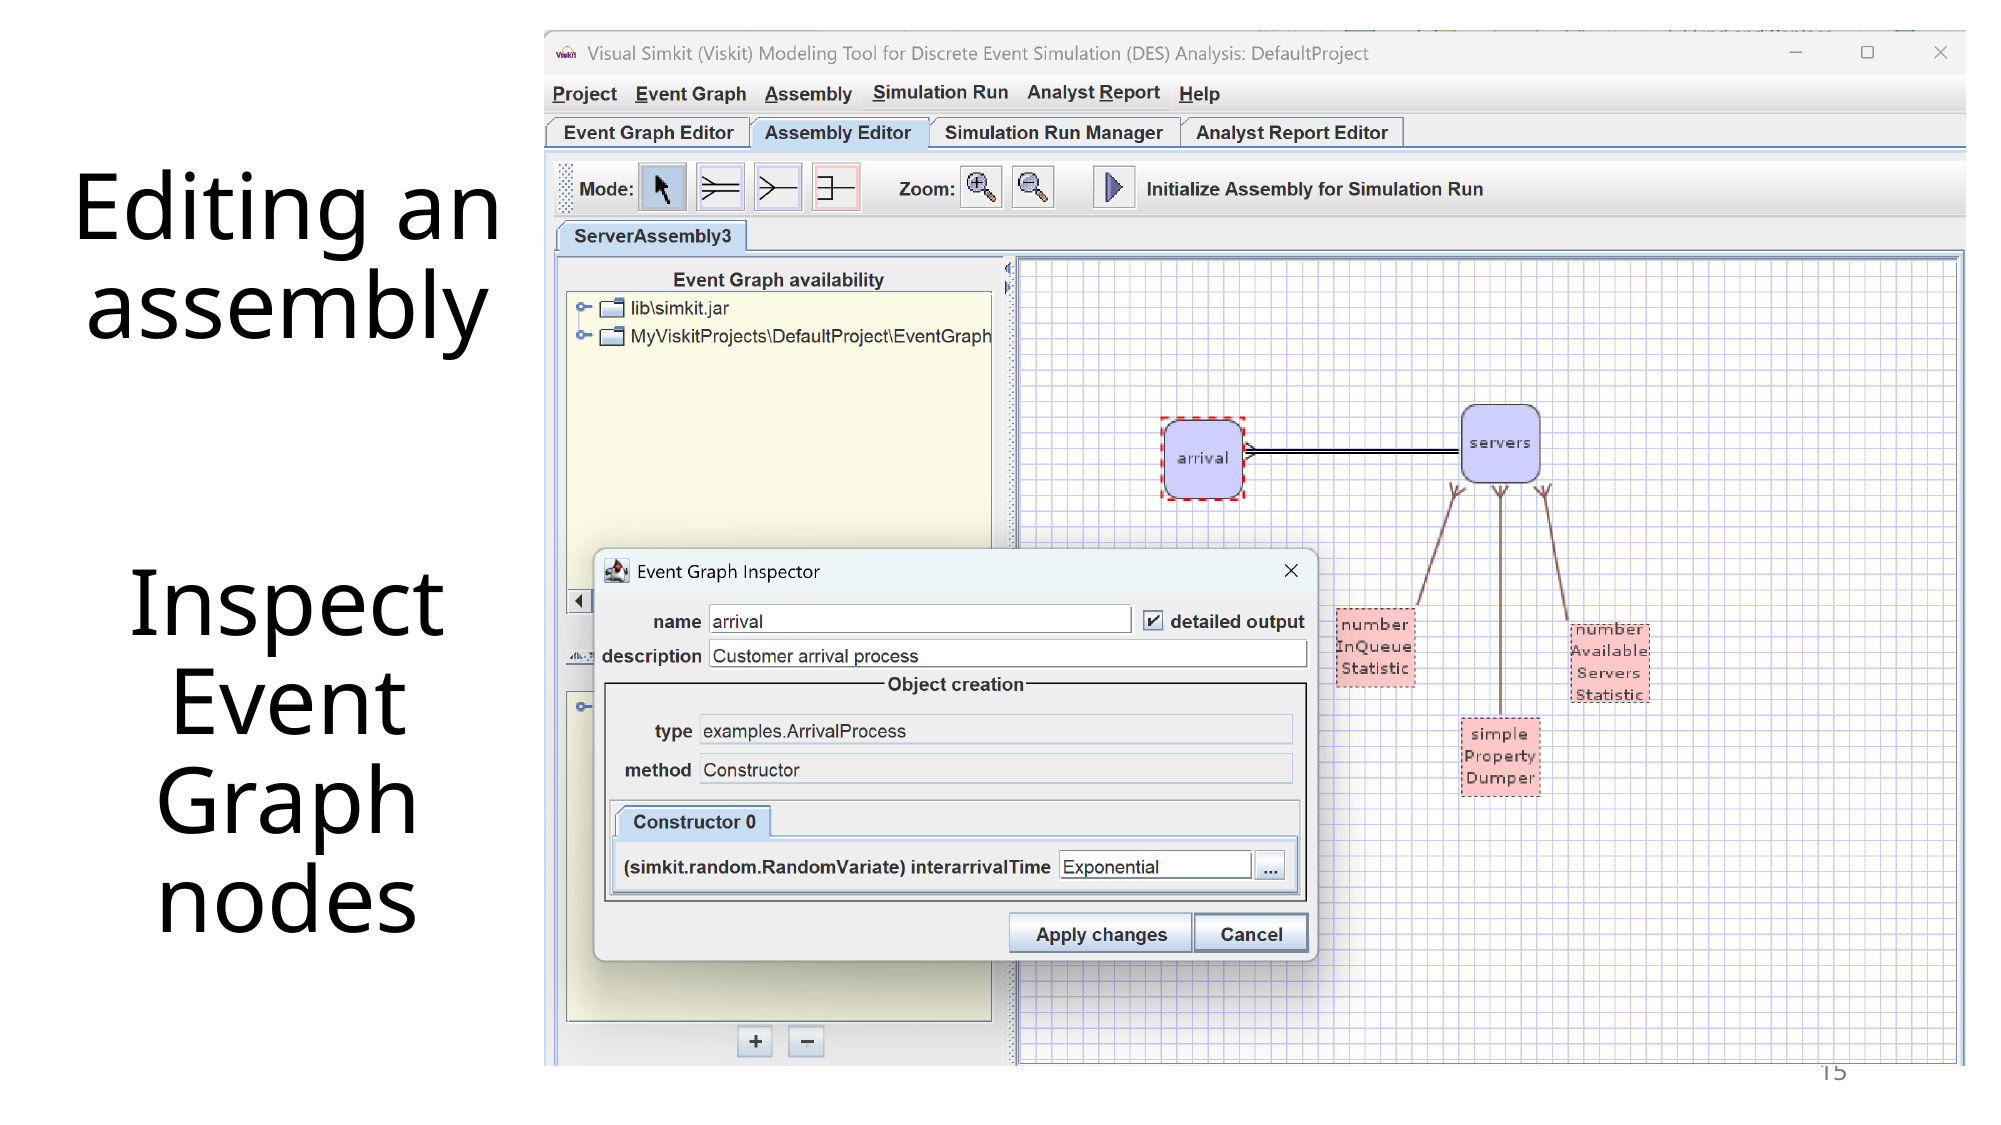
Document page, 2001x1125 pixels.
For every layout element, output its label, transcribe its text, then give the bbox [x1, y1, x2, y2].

slide_number 15 [1412, 1066, 1863, 1103]
title Editing an assembly Inspect Event Graph nodes [41, 59, 535, 1054]
picture [543, 30, 1967, 1066]
